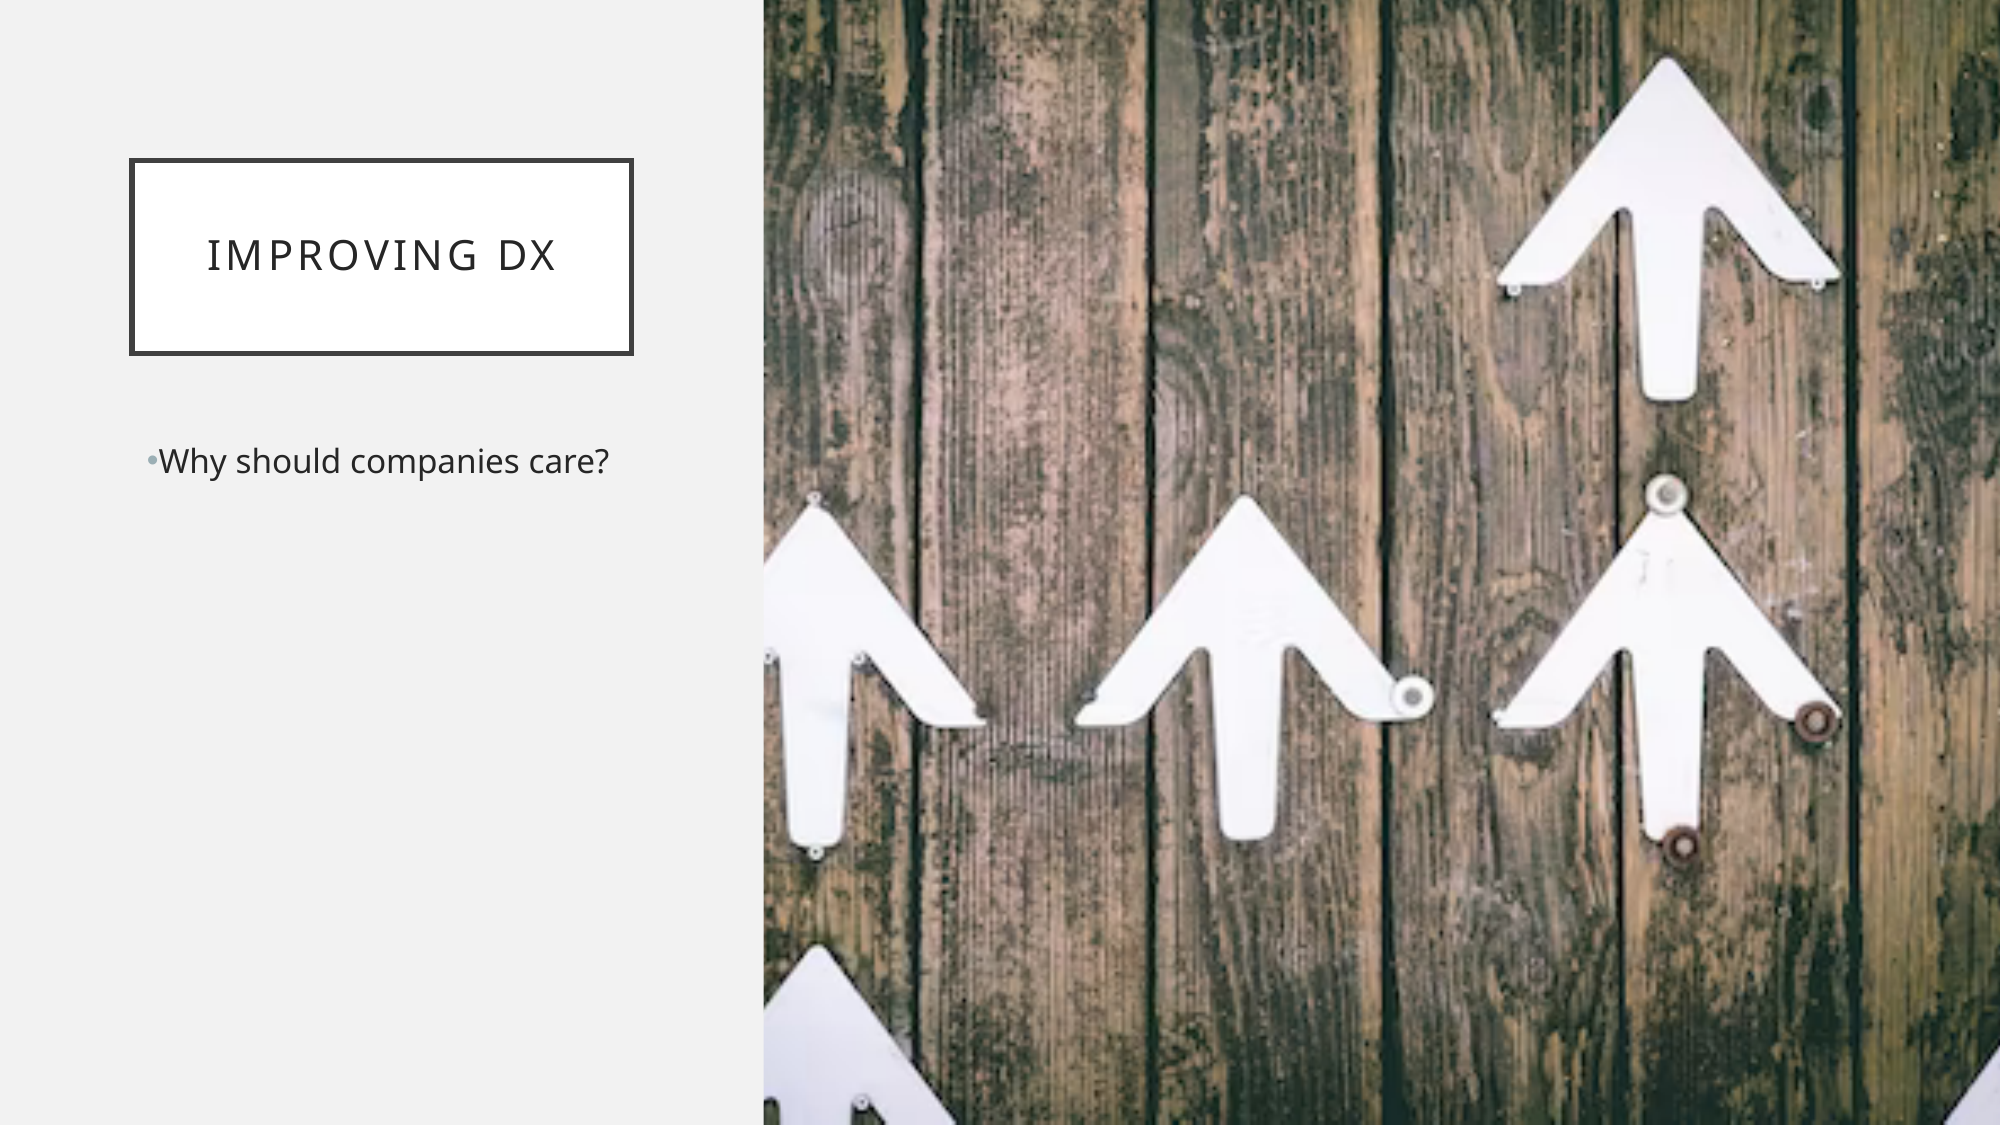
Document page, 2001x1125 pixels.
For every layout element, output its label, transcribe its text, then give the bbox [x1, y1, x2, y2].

title Improving dx [129, 158, 634, 356]
picture [763, 0, 2000, 1125]
text_box Why should companies care? [131, 433, 632, 968]
